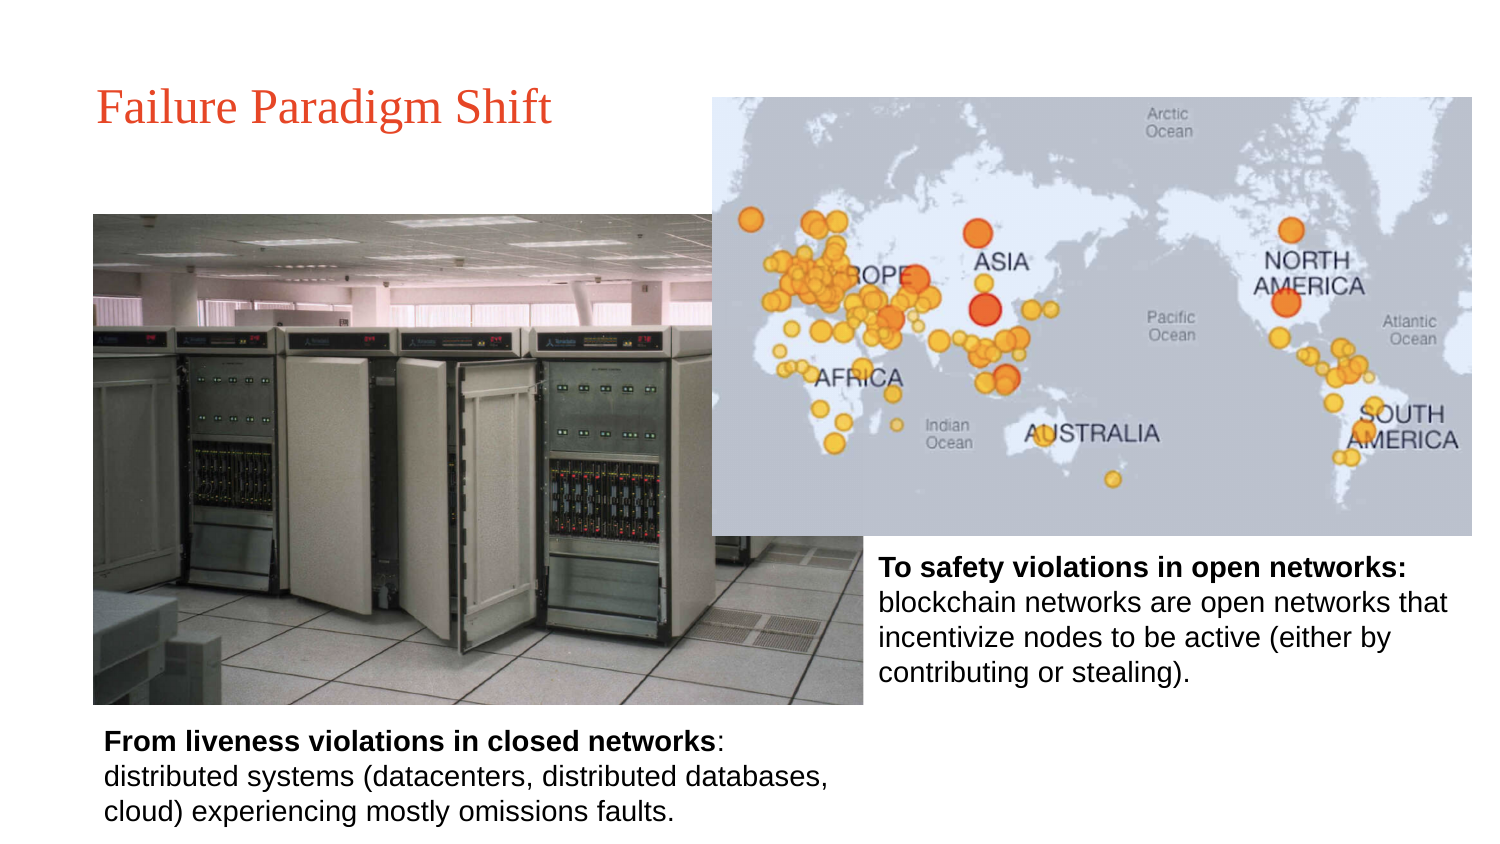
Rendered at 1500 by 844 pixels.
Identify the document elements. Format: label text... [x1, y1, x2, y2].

text_box Failure Paradigm Shift [93, 71, 1405, 134]
text_box From liveness violations in closed networks: distributed systems (datacenters, distributed databases, cloud) experiencing mostly omissions faults. [89, 714, 864, 835]
text_box To safety violations in open networks: blockchain networks are open networks that incentivize nodes to be active (either by contributing or stealing). [869, 540, 1500, 696]
picture [92, 97, 1472, 707]
